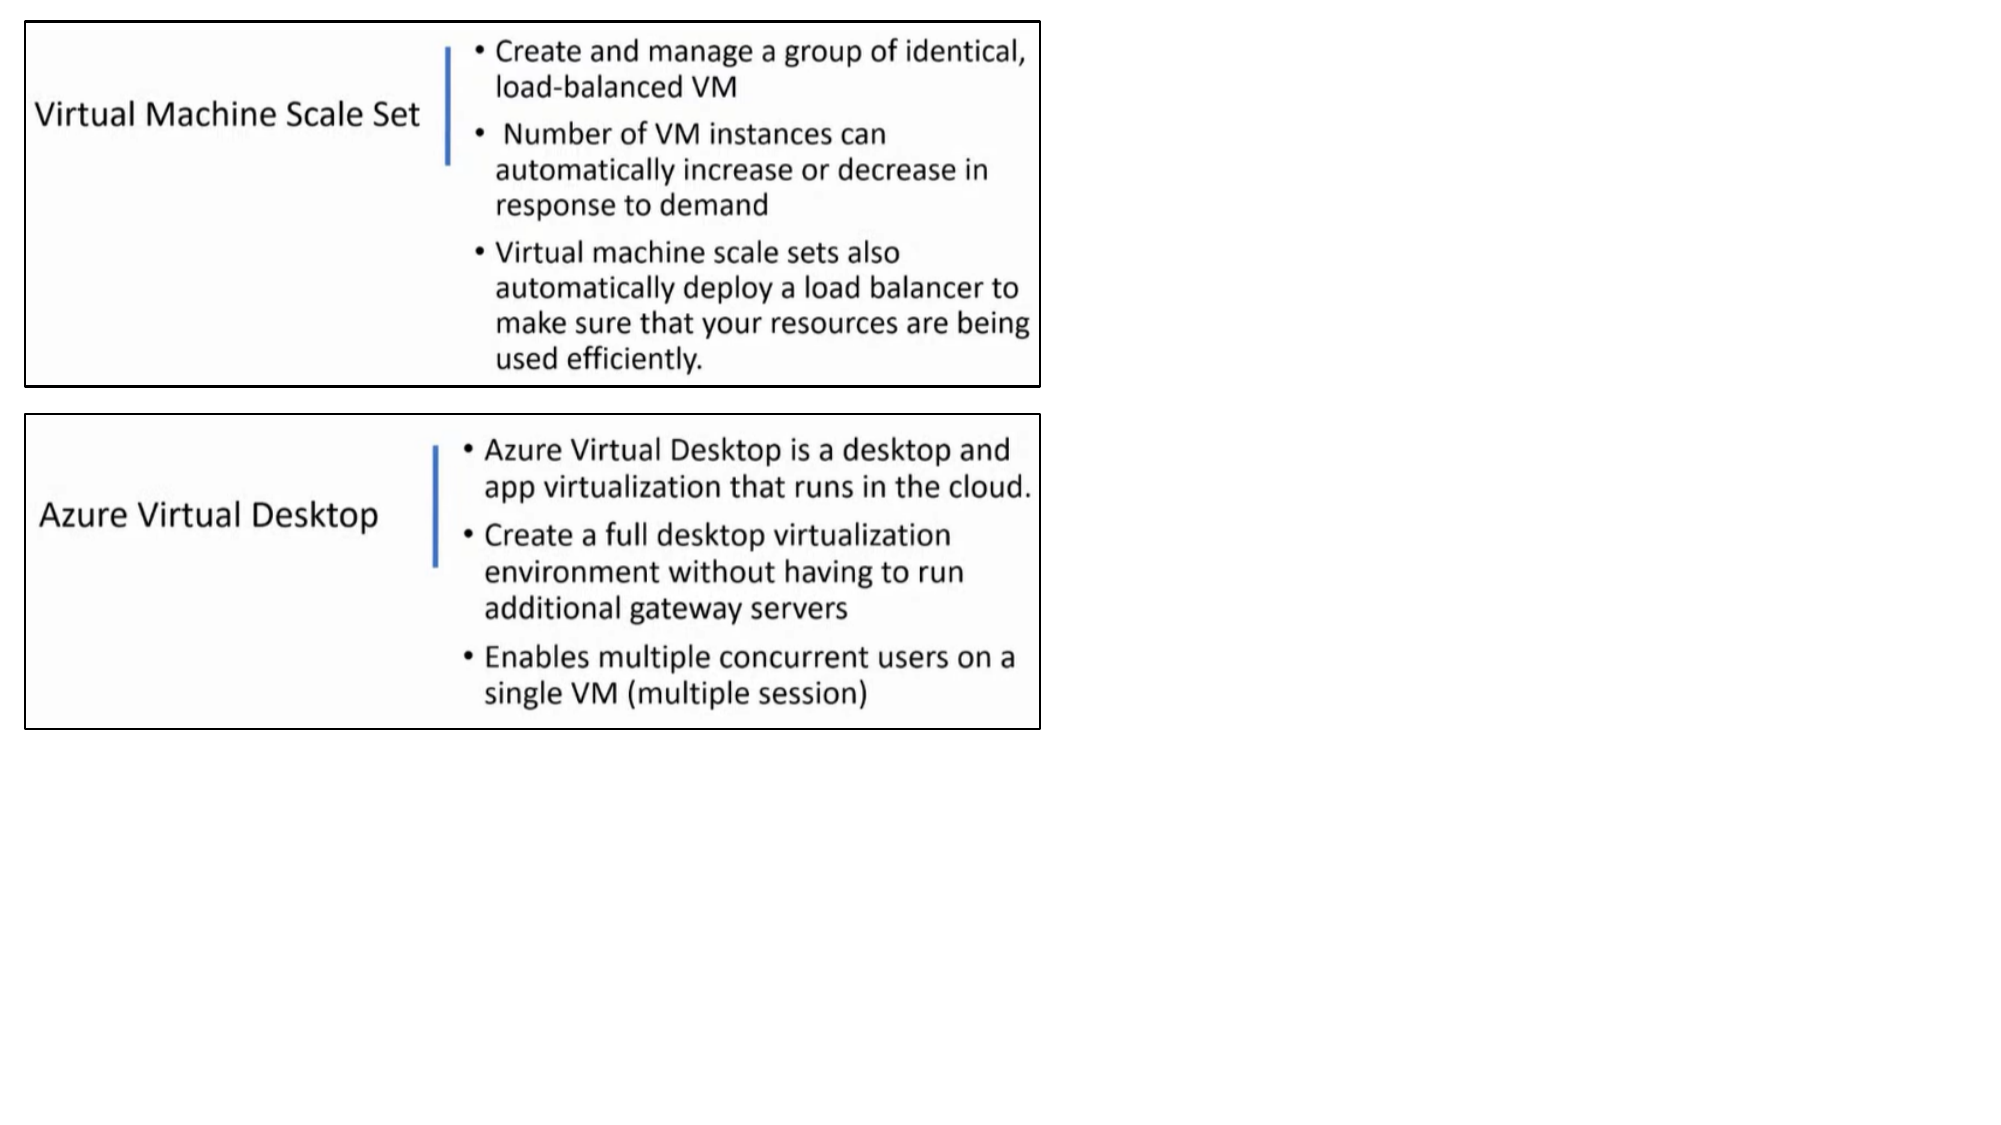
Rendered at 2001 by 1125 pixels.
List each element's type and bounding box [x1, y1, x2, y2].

picture [26, 415, 1039, 728]
picture [26, 22, 1039, 386]
